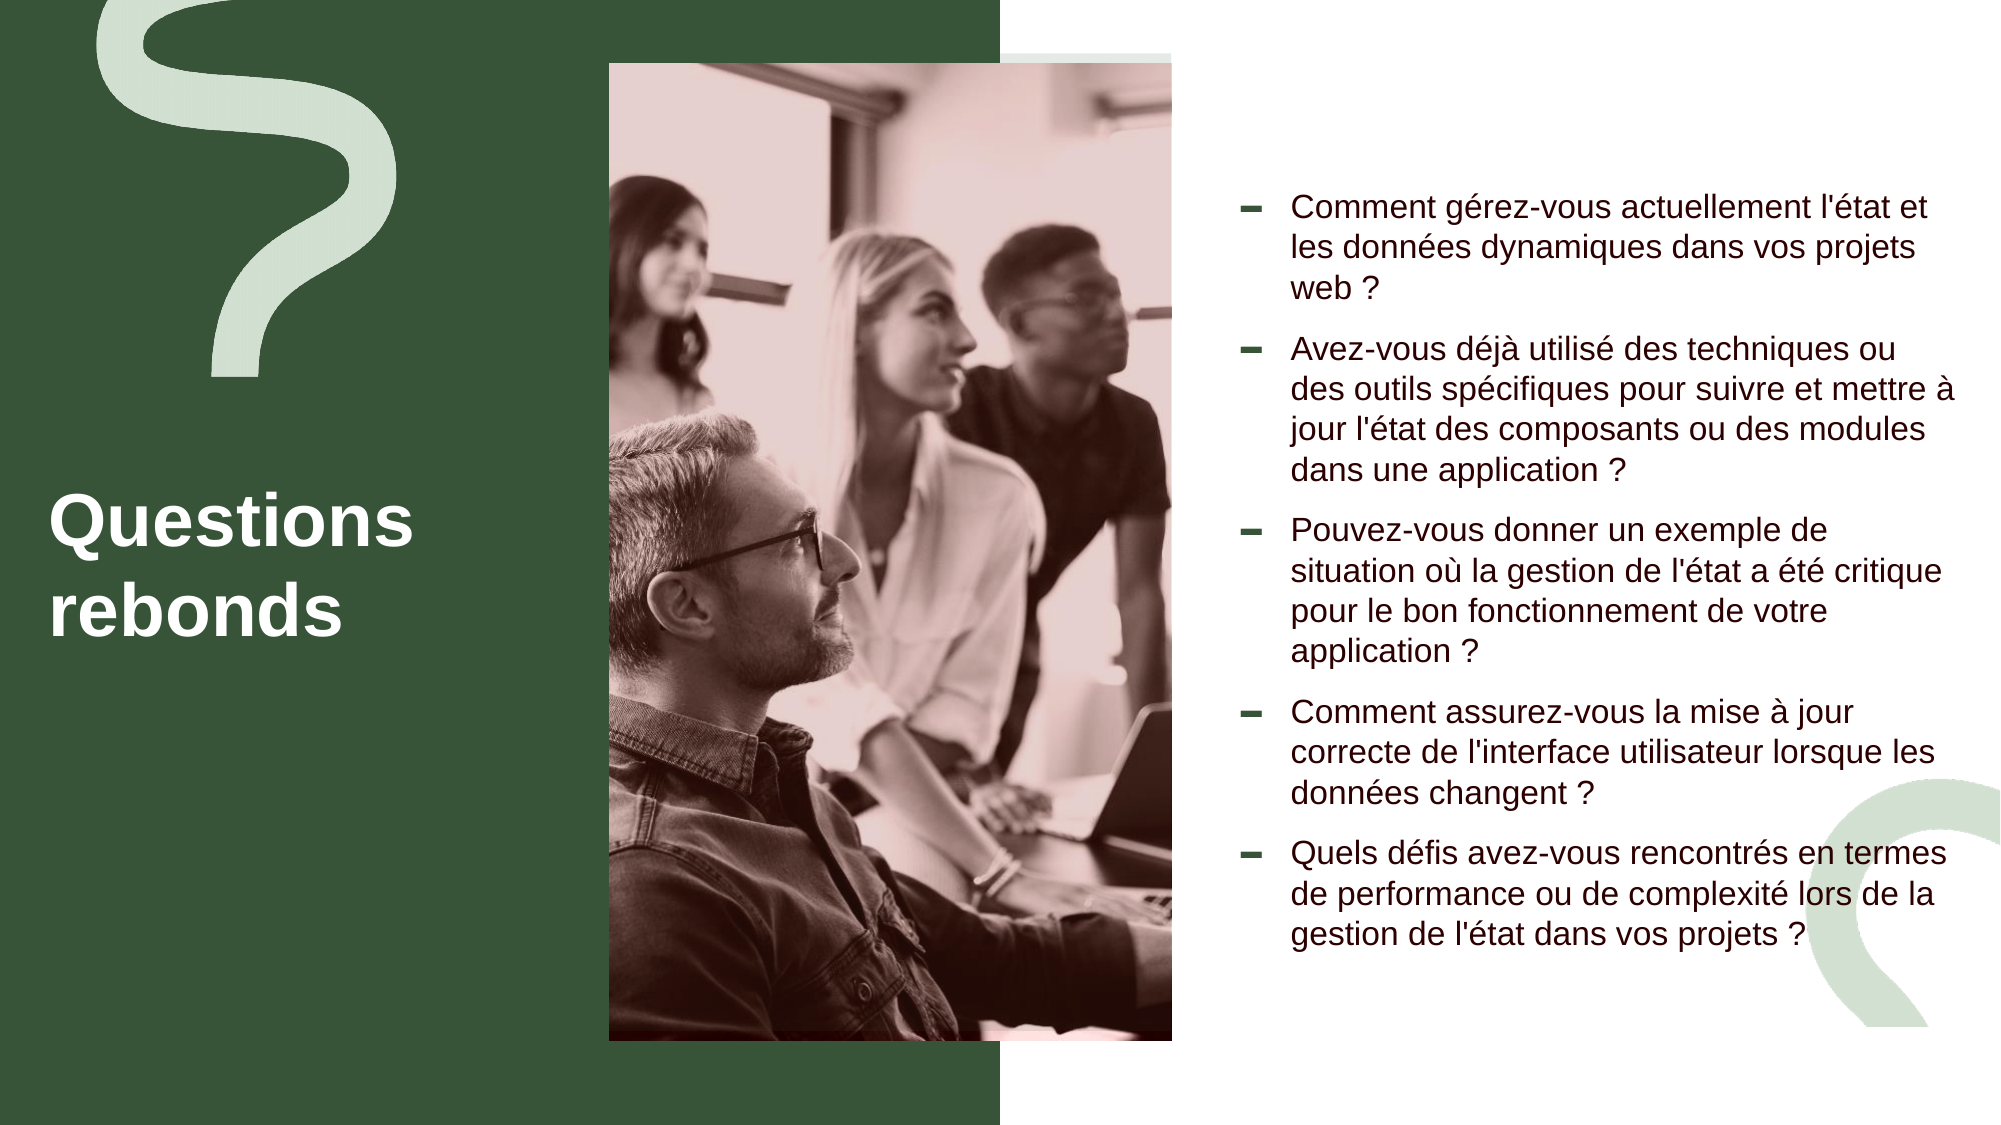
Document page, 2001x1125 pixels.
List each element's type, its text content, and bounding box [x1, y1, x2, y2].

list Comment gérez-vous actuellement l'état et les données dynamiques dans vos projets web ? Avez-vous déjà utilisé des techniques ou des outils spécifiques pour suivre et mettre à jour l'état des composants ou des modules dans une application ? Pouvez-vous donner un exemple de situation où la gestion de l'état a été critique pour le bon fonctionnement de votre application ? Comment assurez-vous la mise à jour correcte de l'interface utilisateur lorsque les données changent ? Quels défis avez-vous rencontrés en termes de performance ou de complexité lors de la gestion de l'état dans vos projets ? [1225, 177, 1976, 987]
title Questions rebonds [48, 453, 557, 760]
picture [1776, 765, 2001, 1027]
picture [96, 0, 445, 377]
picture [609, 63, 1172, 1041]
